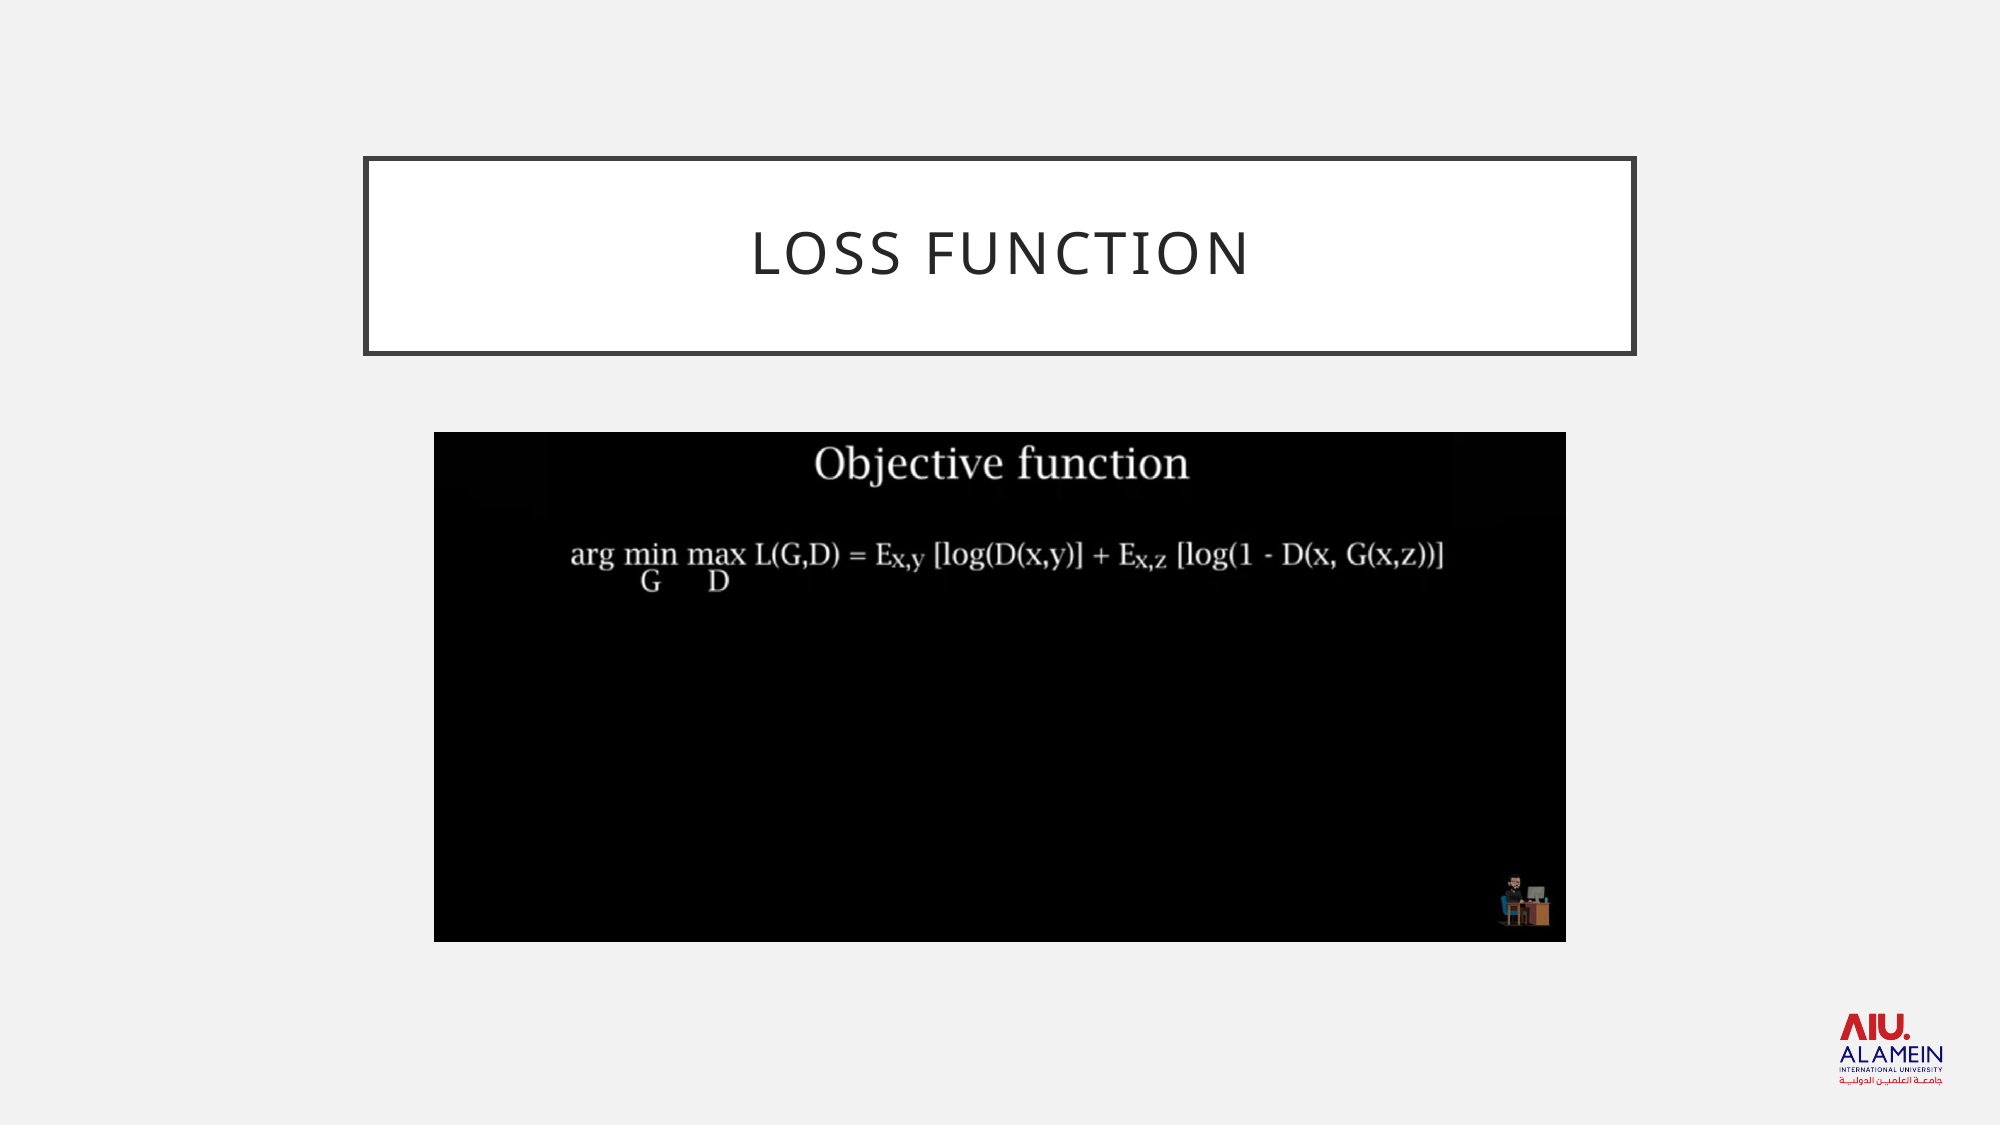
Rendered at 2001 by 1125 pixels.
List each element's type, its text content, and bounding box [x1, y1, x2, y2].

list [434, 432, 1566, 942]
picture [1831, 999, 1951, 1100]
title Loss Function [363, 156, 1637, 356]
